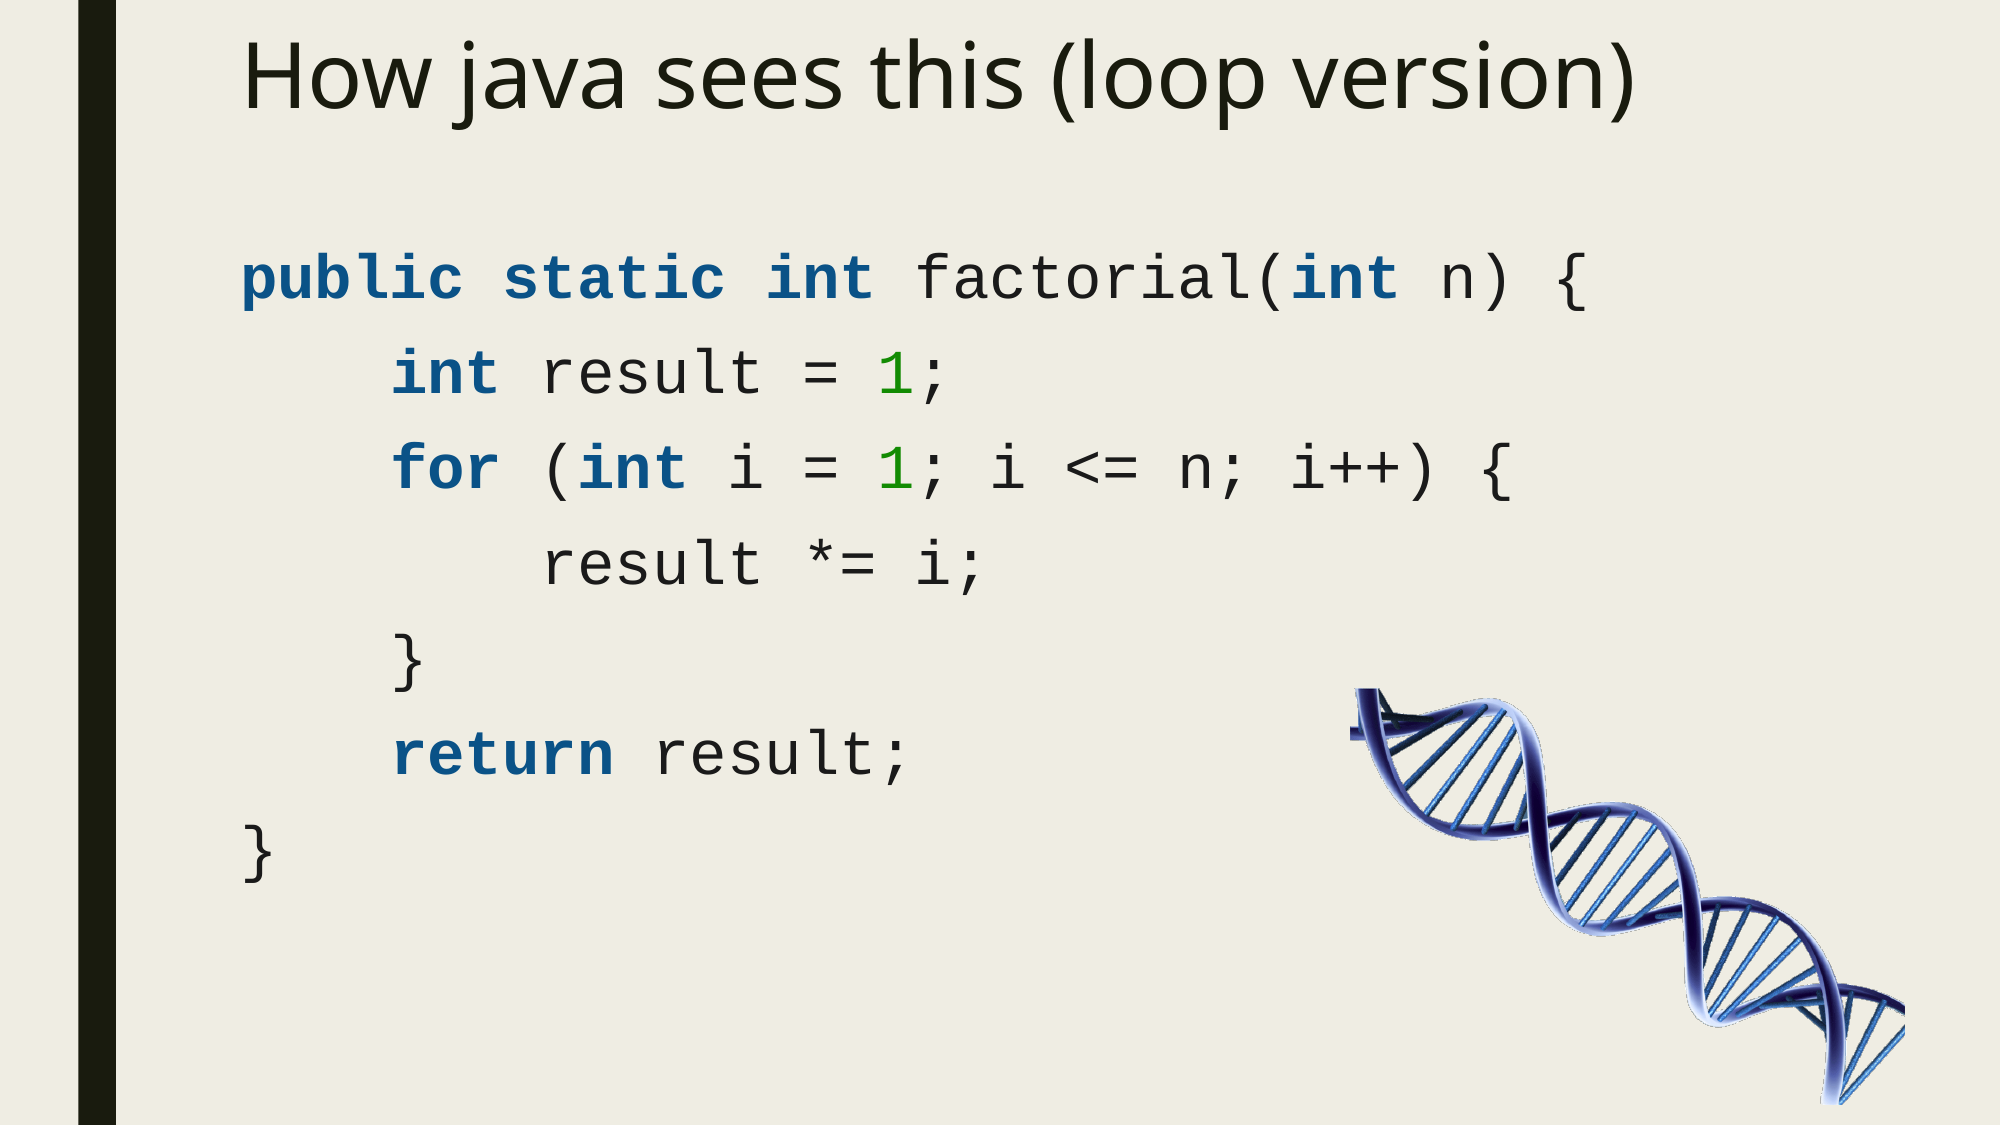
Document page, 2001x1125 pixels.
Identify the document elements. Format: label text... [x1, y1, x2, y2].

list public static int factorial(int n) { int result = 1; for (int i = 1; i <= n; i++) { result *= i; } return result; } [225, 234, 1943, 822]
title How java sees this (loop version) [225, 22, 1800, 234]
picture [1349, 688, 1906, 1106]
